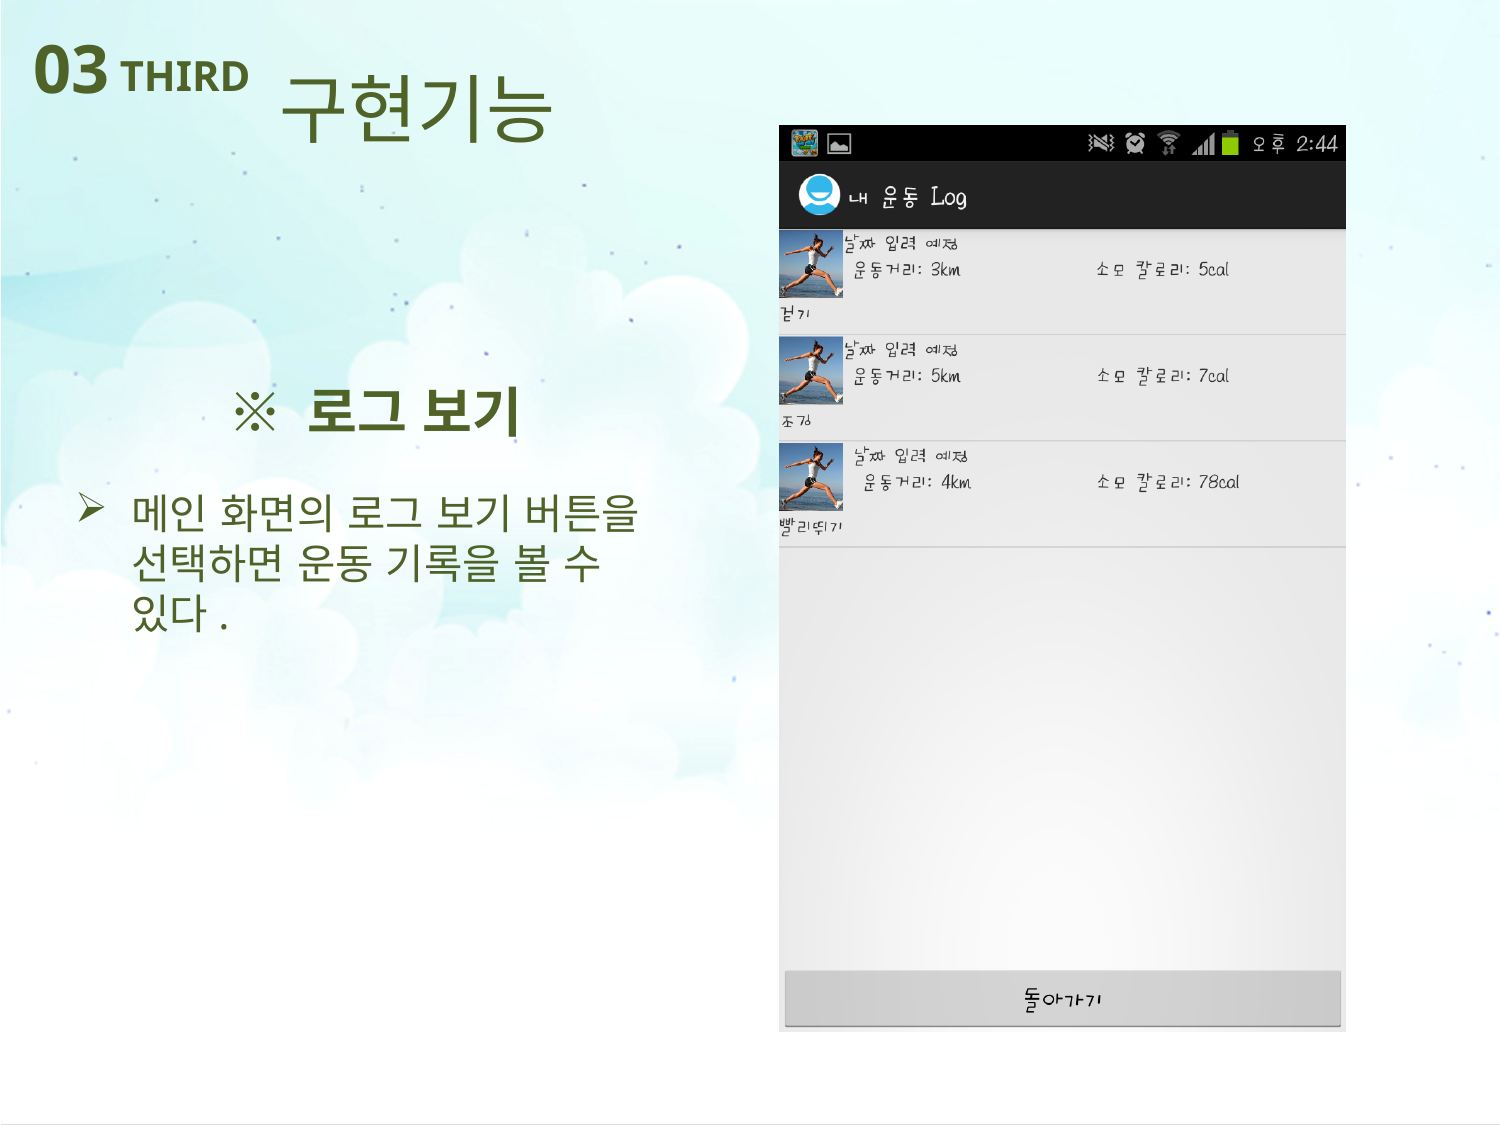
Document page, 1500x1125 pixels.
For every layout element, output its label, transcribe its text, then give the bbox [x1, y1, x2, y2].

text_box ※ 로그 보기 메인 화면의 로그 보기 버튼을 선택하면 운동 기록을 볼 수 있다. [60, 370, 691, 646]
text_box THIRD [104, 42, 266, 108]
text_box 03 [18, 19, 125, 114]
text_box 구현기능 [264, 54, 703, 160]
text_box [70, 363, 774, 538]
picture [0, 0, 1500, 1125]
